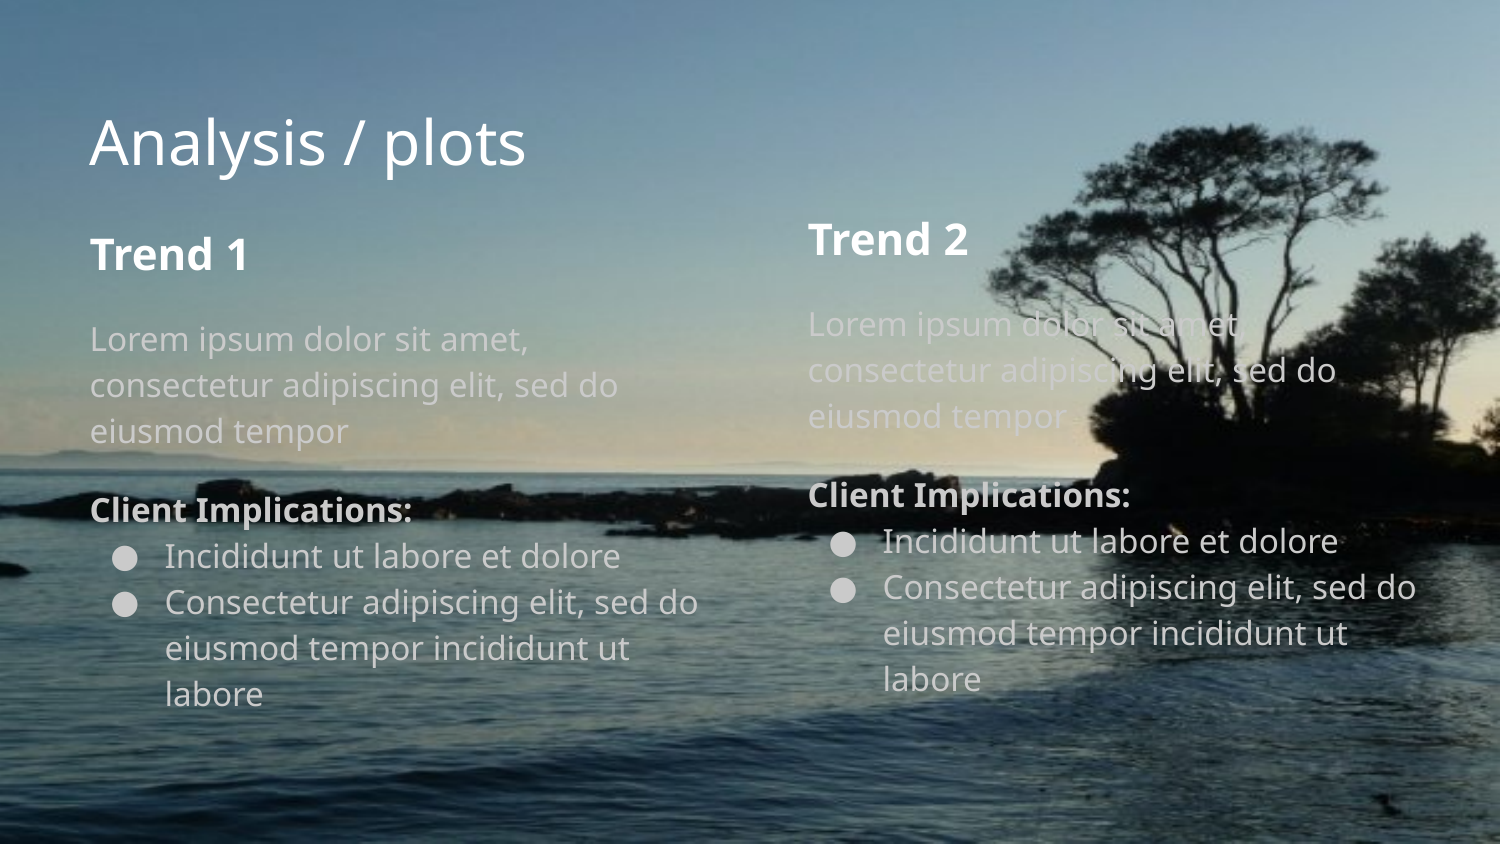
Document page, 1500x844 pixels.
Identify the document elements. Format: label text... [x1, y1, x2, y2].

list Trend 1 Lorem ipsum dolor sit amet, consectetur adipiscing elit, sed do eiusmod tempor Client Implications: Incididunt ut labore et dolore Consectetur adipiscing elit, sed do eiusmod tempor incididunt ut labore [74, 203, 731, 764]
list Trend 2 Lorem ipsum dolor sit amet, consectetur adipiscing elit, sed do eiusmod tempor Client Implications: Incididunt ut labore et dolore Consectetur adipiscing elit, sed do eiusmod tempor incididunt ut labore [792, 189, 1449, 750]
picture [0, 0, 1500, 844]
title Analysis / plots [74, 87, 1473, 182]
